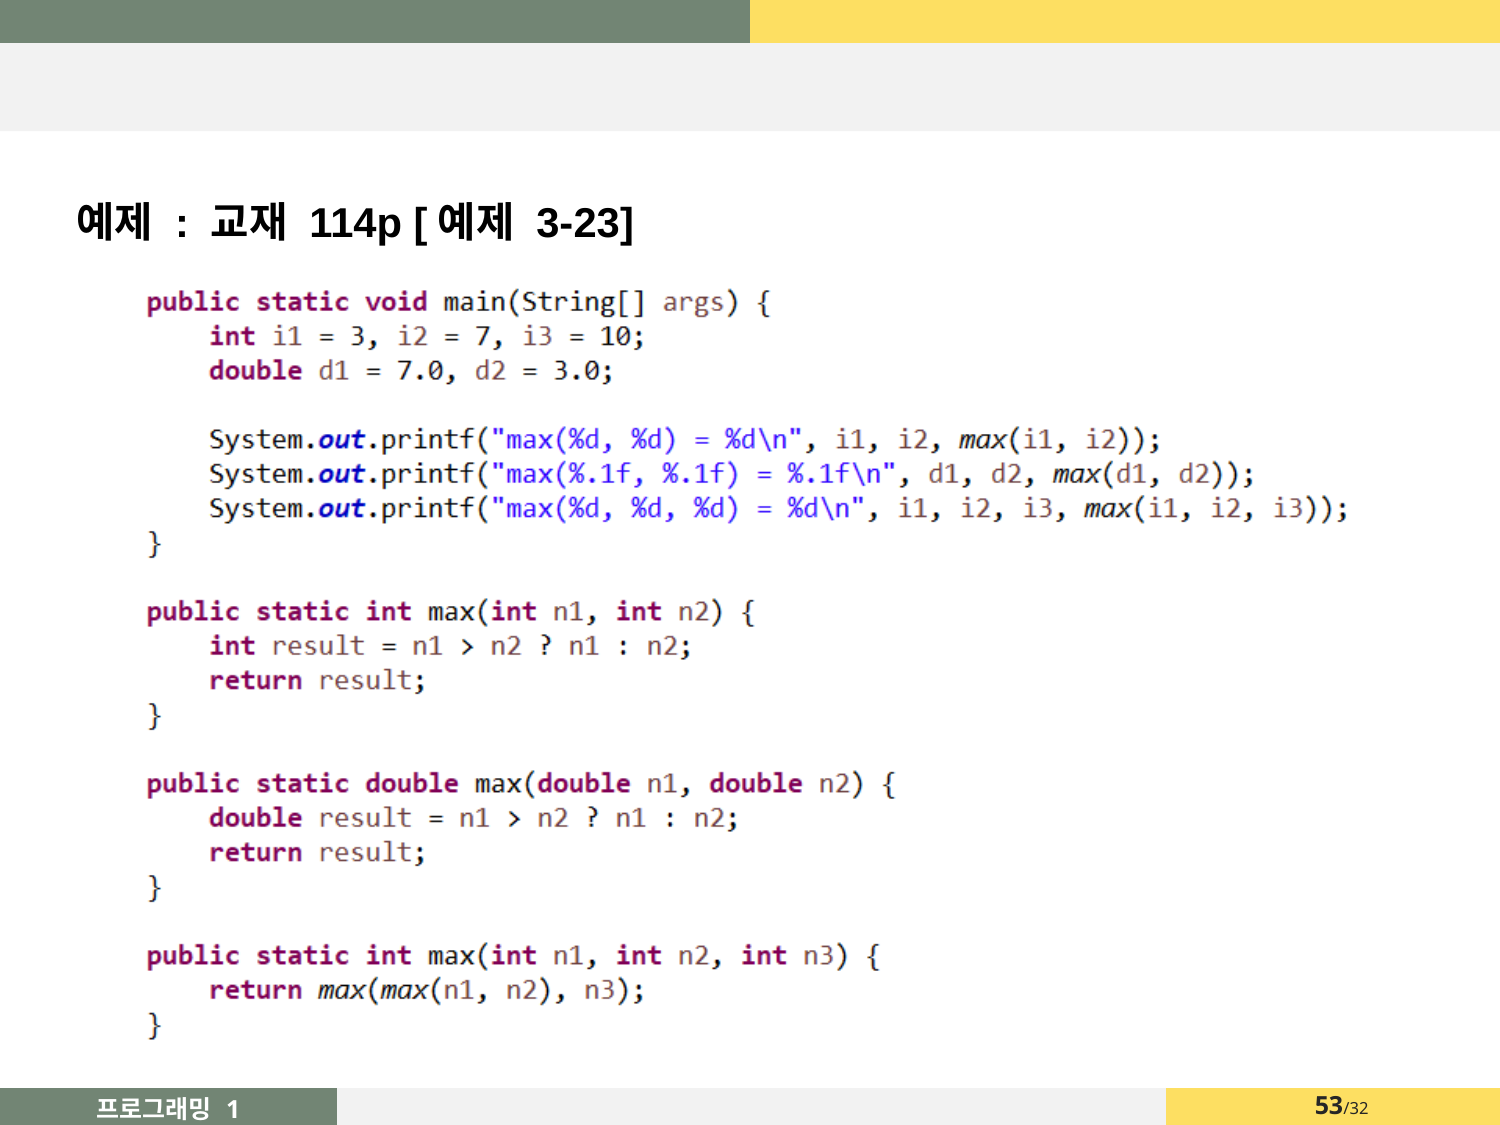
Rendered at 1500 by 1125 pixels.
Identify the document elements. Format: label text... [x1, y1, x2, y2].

text_box 예제 : 교재 114p [예제 3-23] [61, 188, 650, 253]
picture [142, 286, 1358, 1046]
